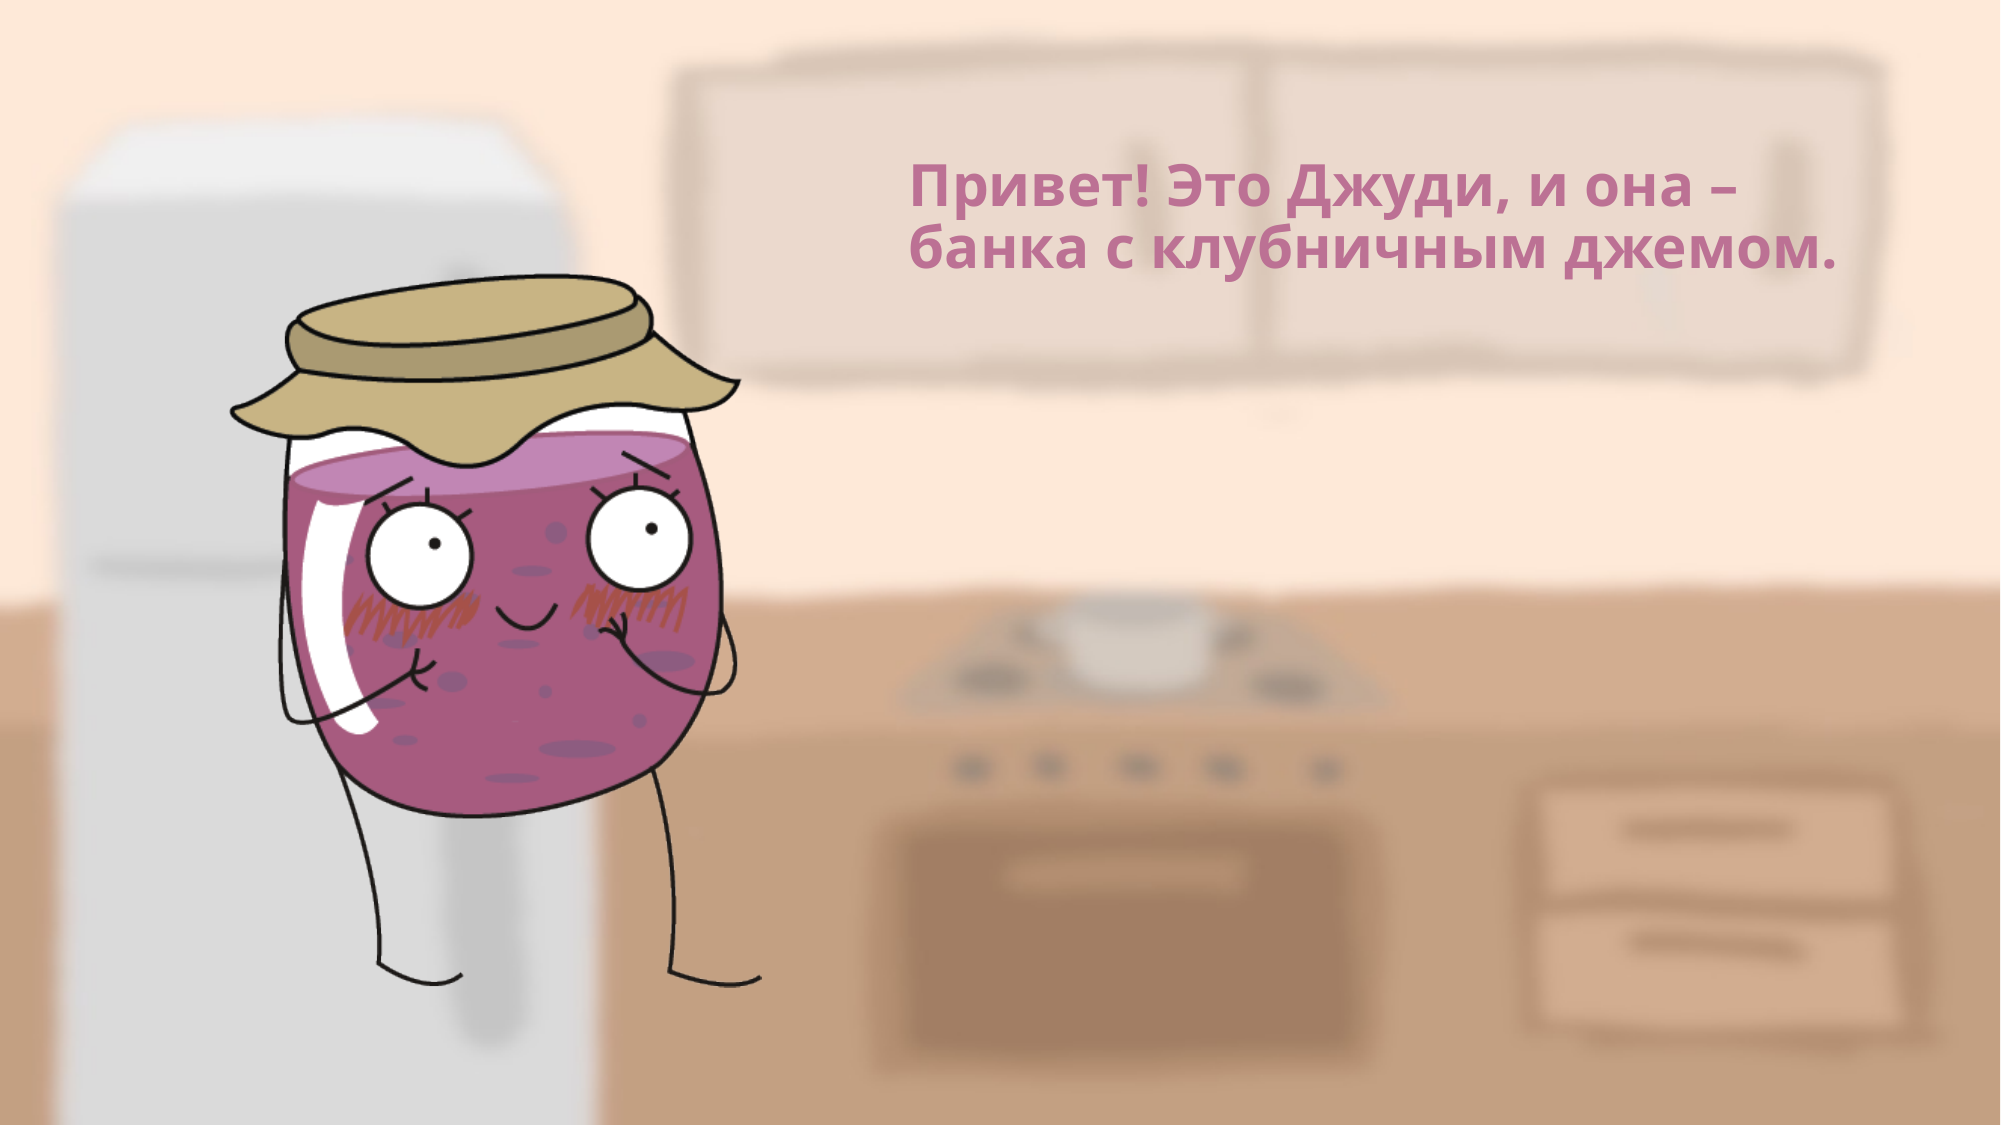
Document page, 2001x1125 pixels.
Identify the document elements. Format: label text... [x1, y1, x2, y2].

picture [0, 0, 2001, 1125]
text_box Привет! Это Джуди, и она – банка с клубничным джемом. [893, 148, 1879, 399]
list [229, 273, 762, 988]
